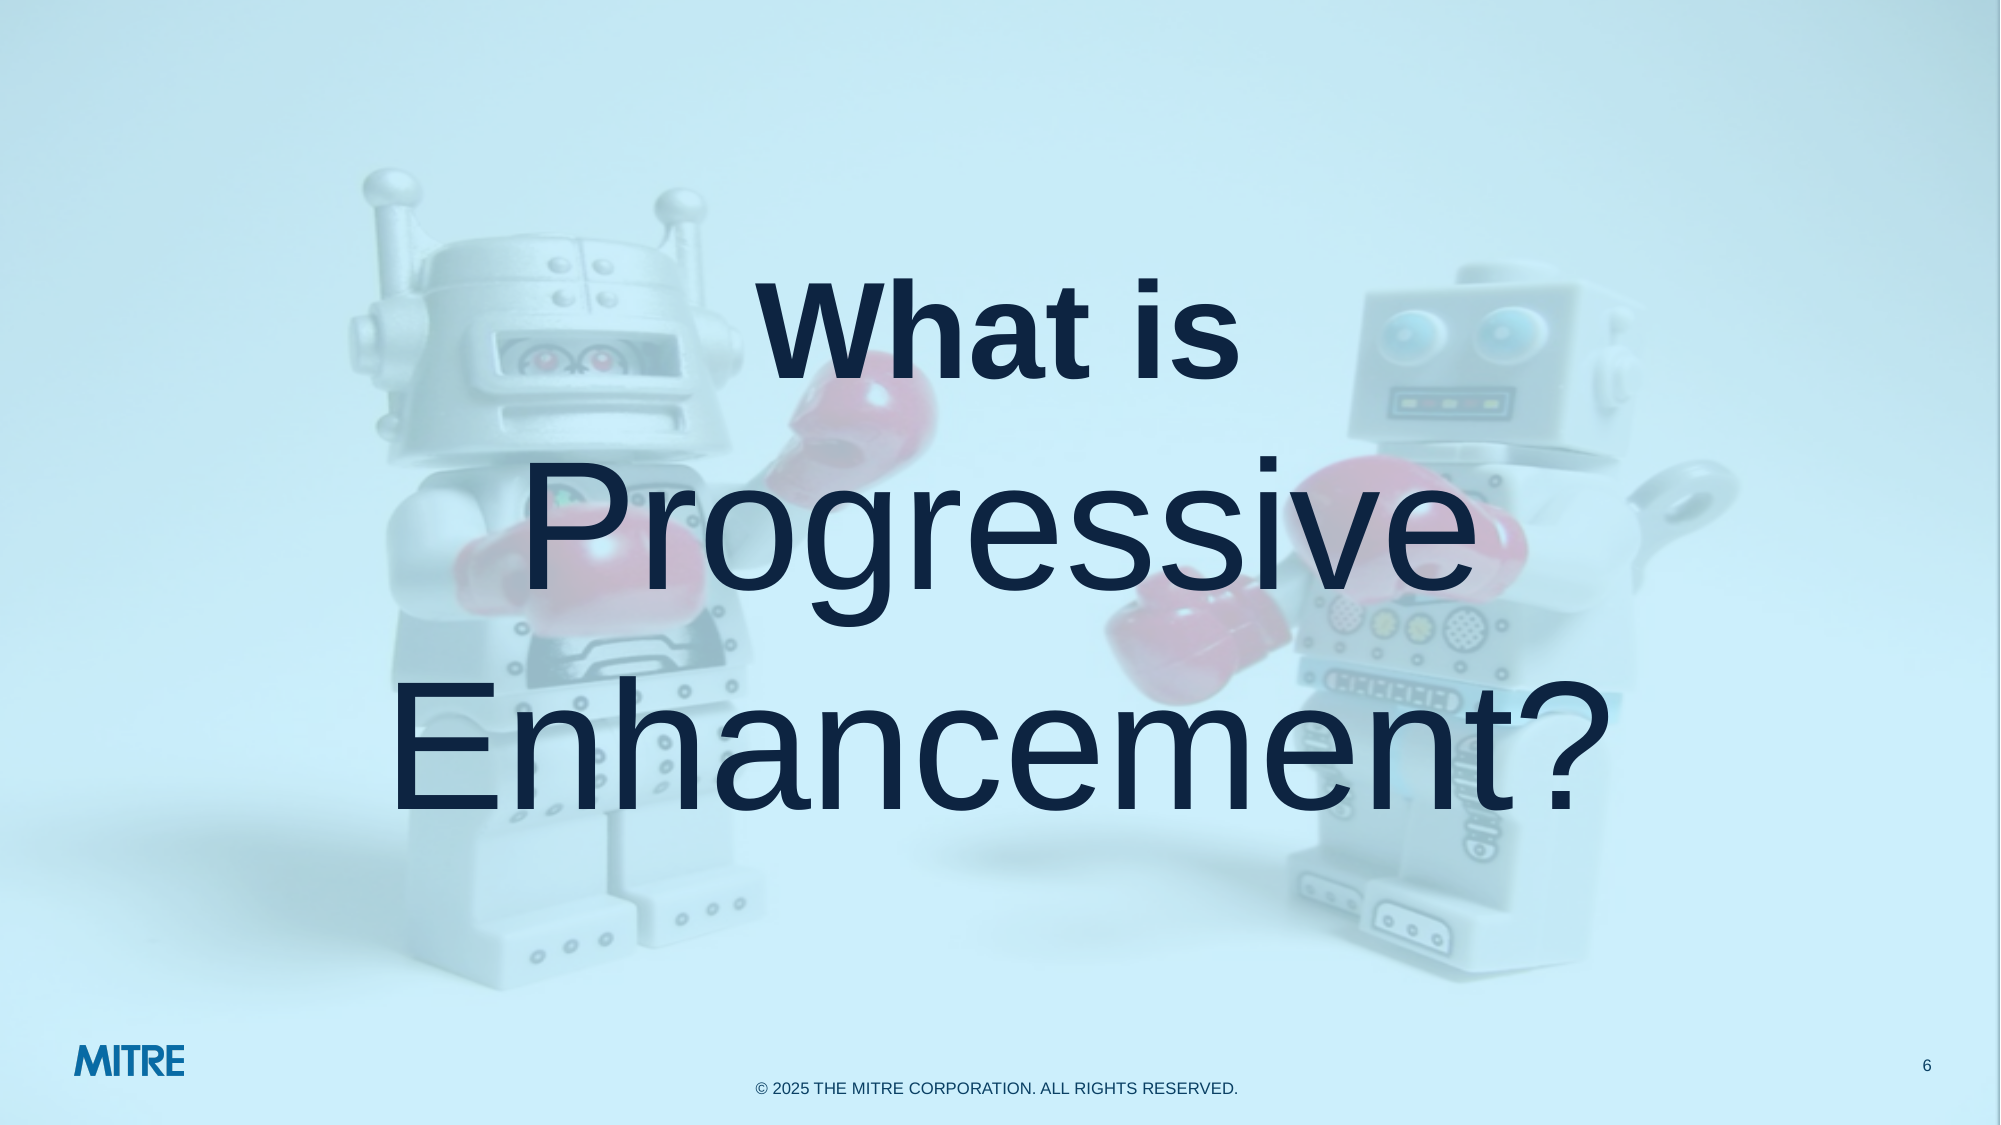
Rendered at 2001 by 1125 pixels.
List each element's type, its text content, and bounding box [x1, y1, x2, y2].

title What is Progressive Enhancement? [0, 0, 2000, 1125]
